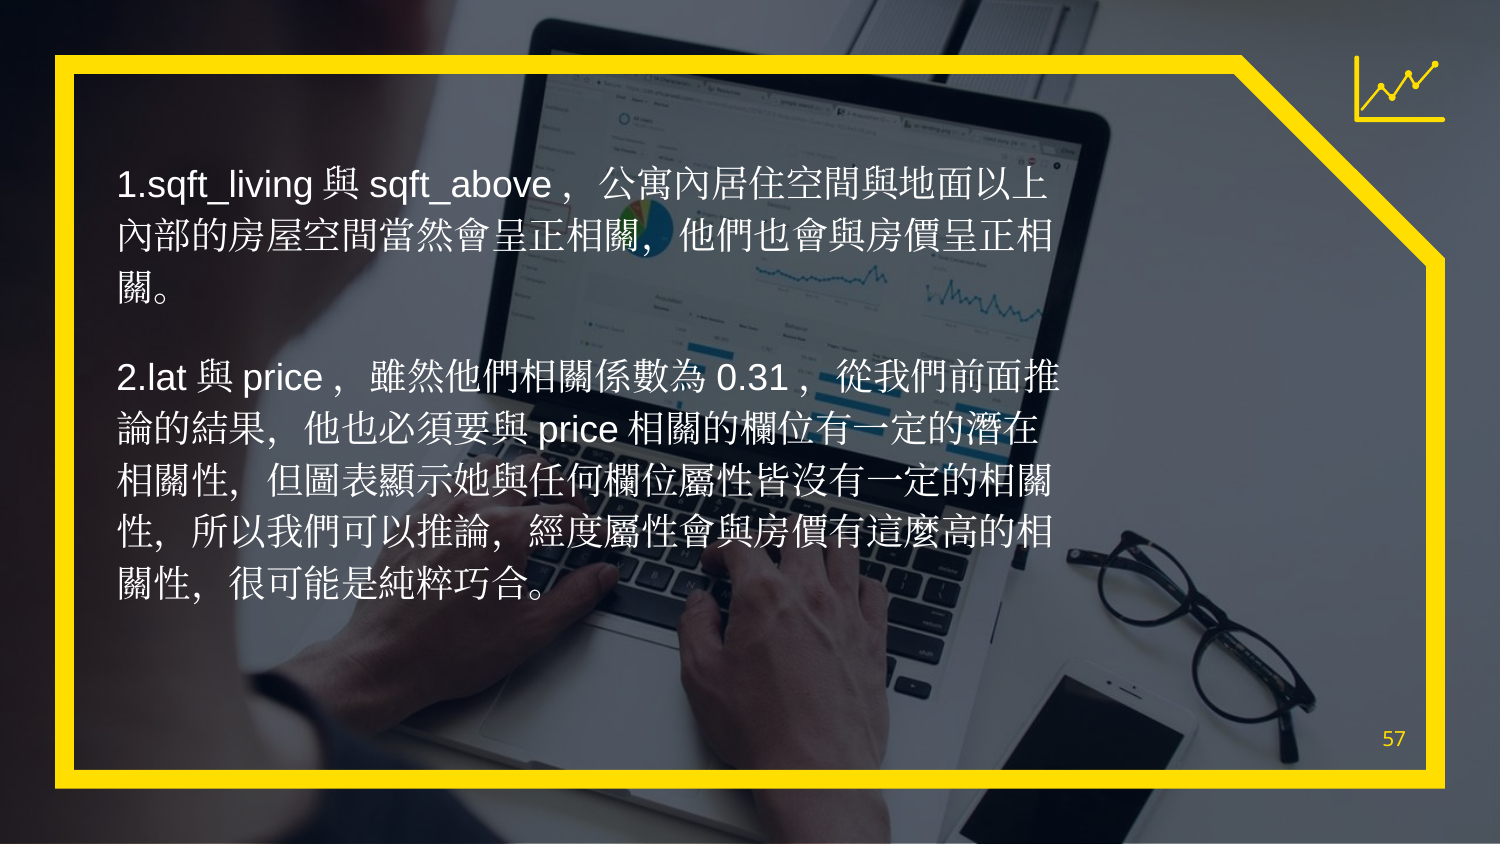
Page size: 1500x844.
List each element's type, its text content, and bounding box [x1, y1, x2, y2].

slide_number 57 [1366, 711, 1406, 755]
picture [0, 0, 1500, 844]
text_box 1.sqft_living與sqft_above，公寓內居住空間與地面以上內部的房屋空間當然會呈正相關，他們也會與房價呈正相關。 2.lat與price，雖然他們相關係數為0.31，從我們前面推論的結果，他也必須要與price相關的欄位有一定的潛在相關性，但圖表顯示她與任何欄位屬性皆沒有一定的相關性，所以我們可以推論，經度屬性會與房價有這麼高的相關性，很可能是純粹巧合。 [101, 138, 1080, 686]
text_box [1354, 55, 1446, 123]
